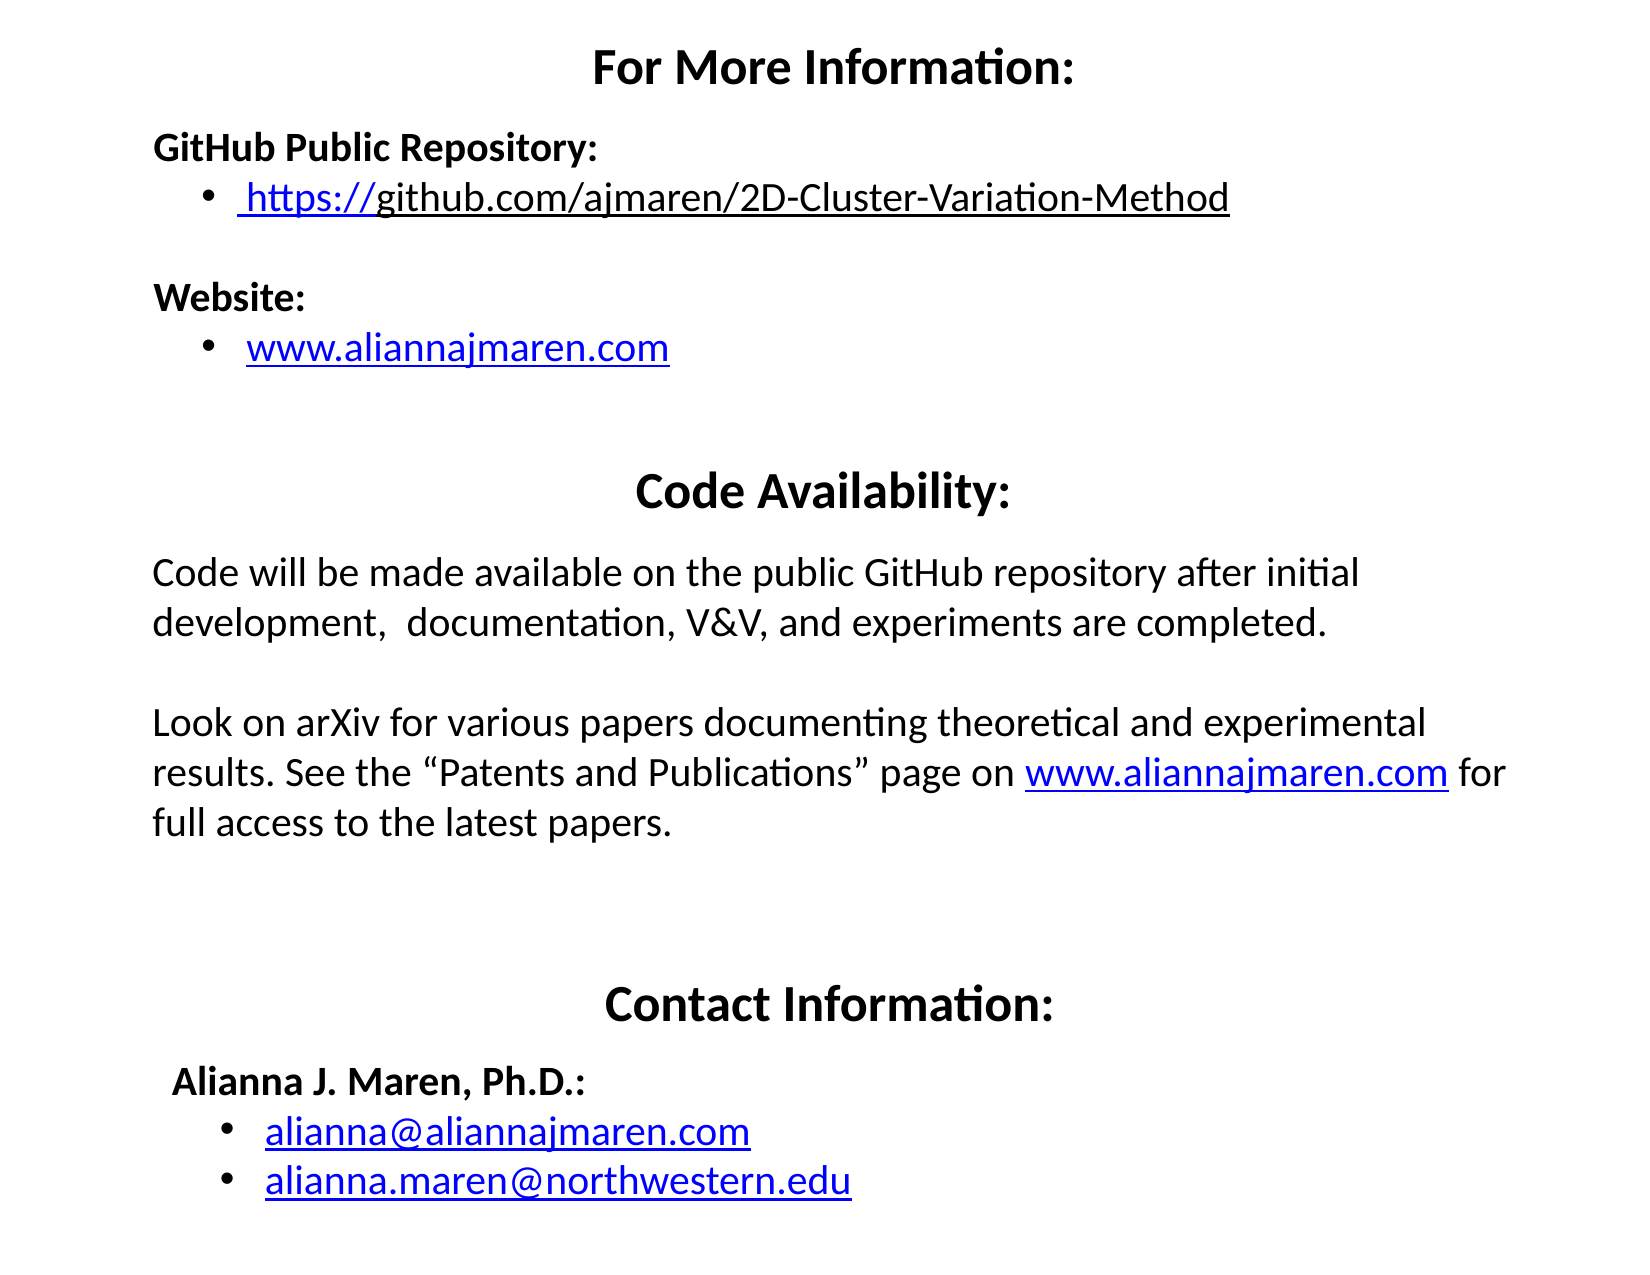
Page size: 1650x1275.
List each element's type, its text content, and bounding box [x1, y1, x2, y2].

text_box Alianna J. Maren, Ph.D.: alianna@aliannajmaren.com alianna.maren@northwestern.edu [156, 1045, 877, 1211]
text_box For More Information: [577, 24, 1103, 103]
text_box GitHub Public Repository: https://github.com/ajmaren/2D-Cluster-Variation-Method Website: www.aliannajmaren.com [138, 112, 1255, 378]
text_box Code will be made available on the public GitHub repository after initial development, documentation, V&V, and experiments are completed. Look on arXiv for various papers documenting theoretical and experimental results. See the “Patents and Publications” page on www.aliannajmaren.com for full access to the latest papers. [137, 537, 1538, 853]
text_box Contact Information: [590, 961, 1082, 1040]
text_box Code Availability: [620, 449, 1039, 527]
